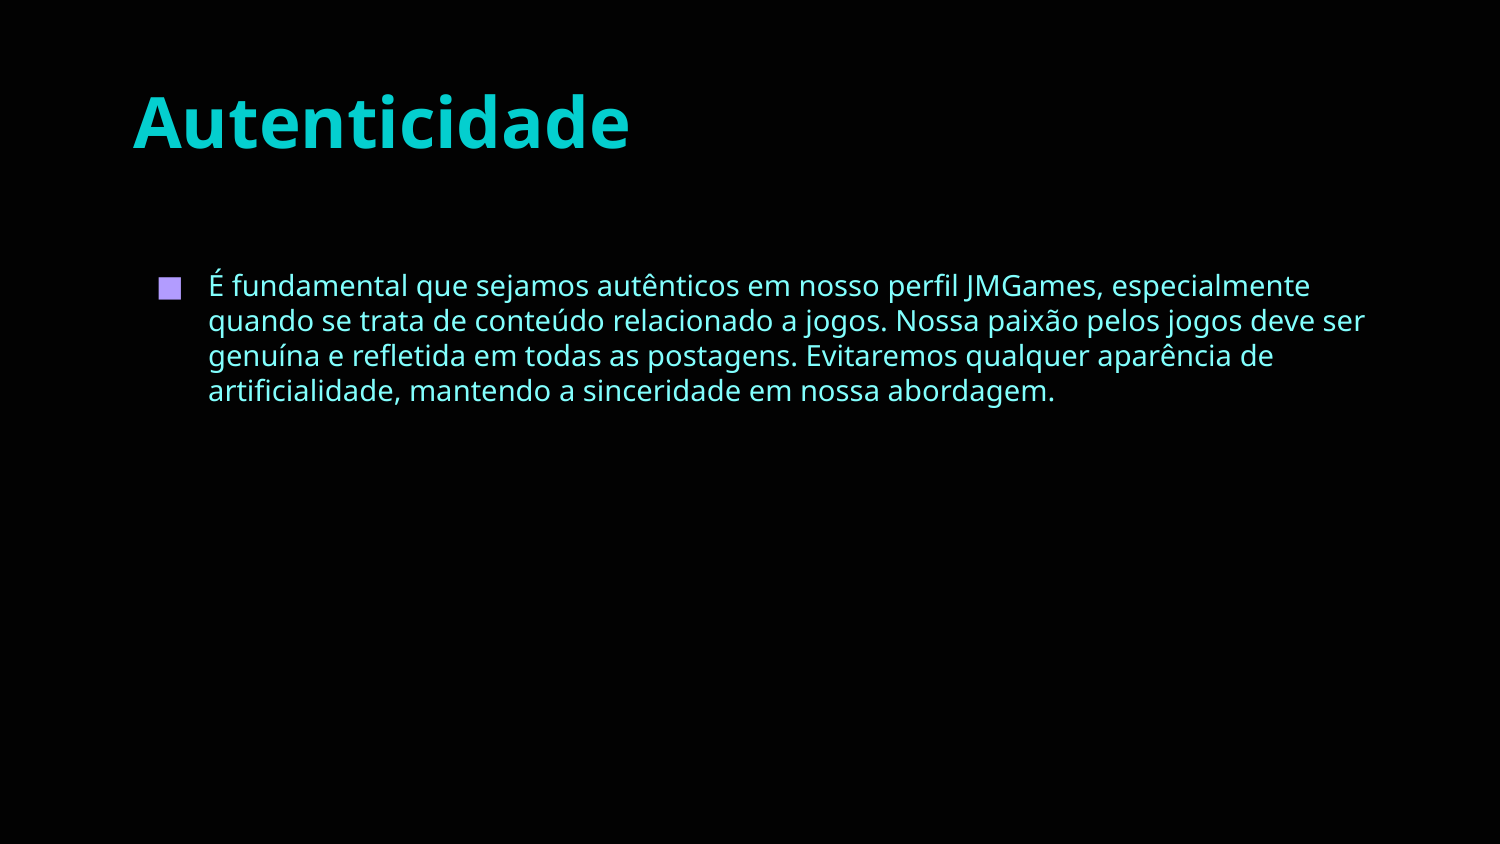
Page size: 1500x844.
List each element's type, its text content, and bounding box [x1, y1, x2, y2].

title Autenticidade [118, 72, 1382, 167]
subtitle É fundamental que sejamos autênticos em nosso perfil JMGames, especialmente quando se trata de conteúdo relacionado a jogos. Nossa paixão pelos jogos deve ser genuína e refletida em todas as postagens. Evitaremos qualquer aparência de artificialidade, mantendo a sinceridade em nossa abordagem. [118, 252, 1382, 598]
